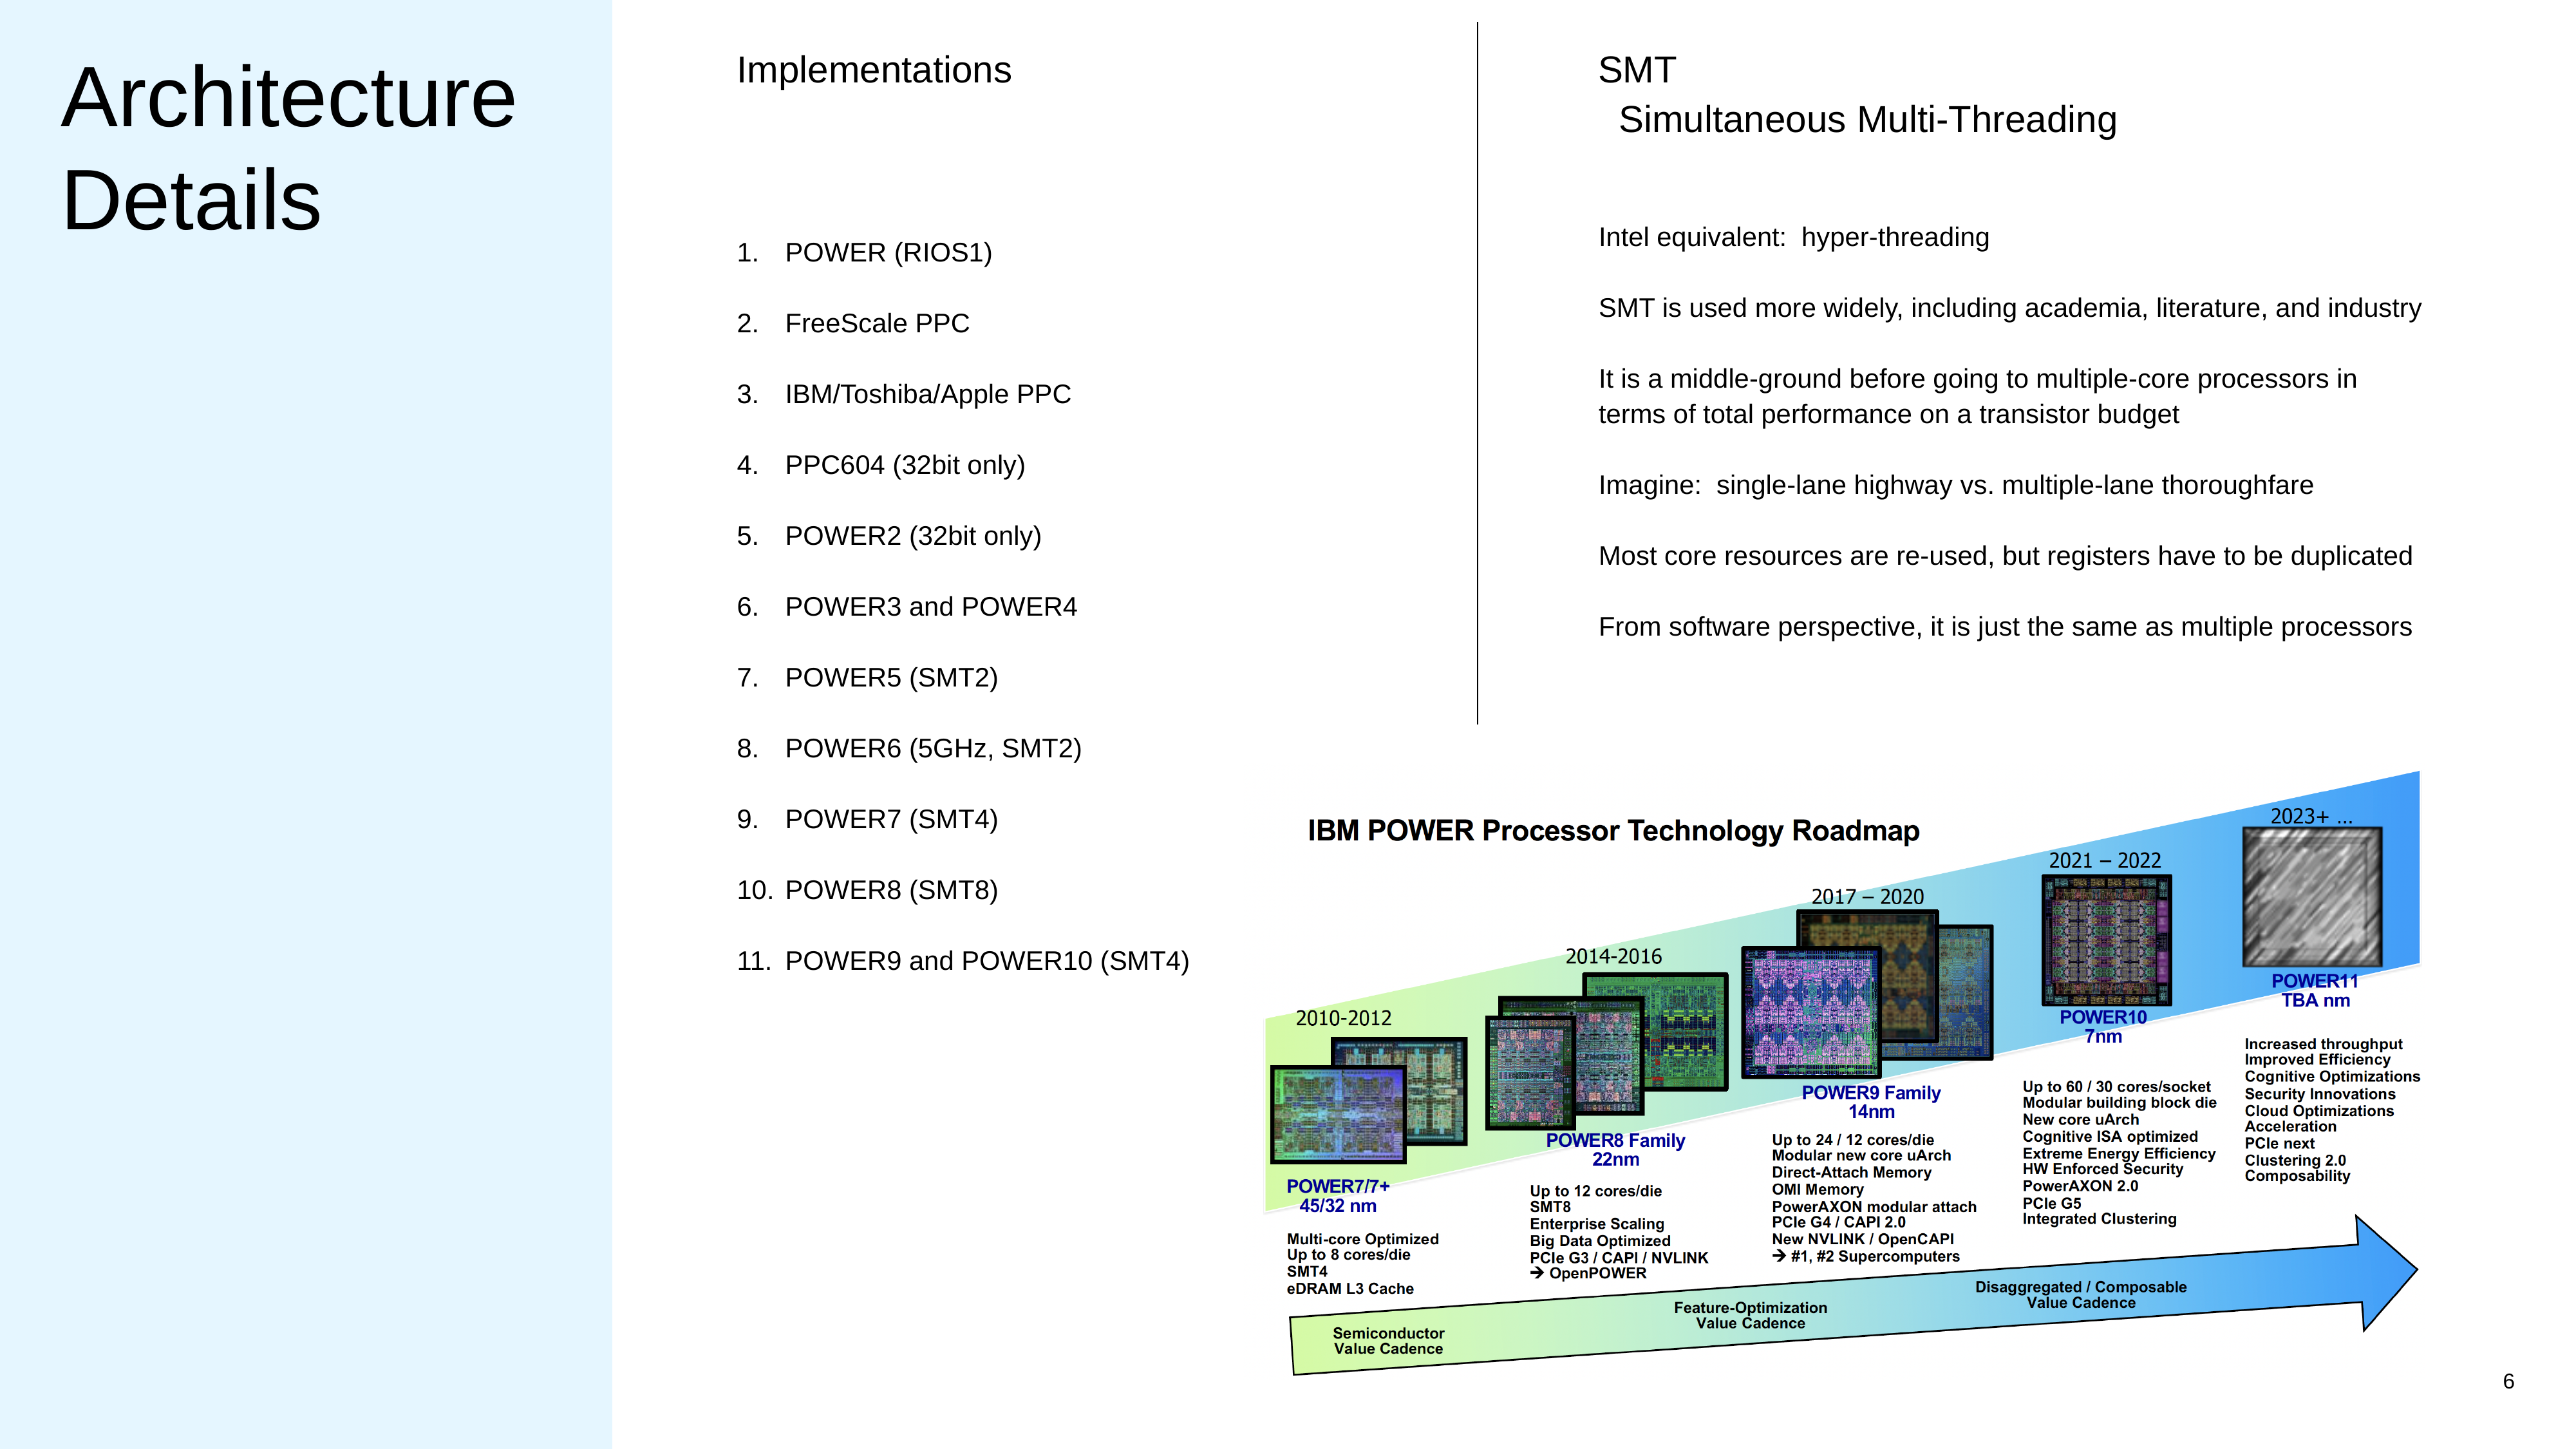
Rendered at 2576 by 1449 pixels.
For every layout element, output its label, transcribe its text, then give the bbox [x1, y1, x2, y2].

title Architecture Details [60, 40, 1227, 524]
text_box [0, 0, 613, 1449]
list Implementations [736, 40, 1261, 202]
list Intel equivalent: hyper-threading SMT is used more widely, including academia, literature, and industry It is a middle-ground before going to multiple-core processors in terms of total performance on a transistor budget Imagine: single-lane highway vs. multiple-lane thoroughfare Most core resources are re-used, but registers have to be duplicated From software perspective, it is just the same as multiple processors [1598, 216, 2426, 686]
picture [1243, 763, 2426, 1380]
list POWER (RIOS1) FreeScale PPC IBM/Toshiba/Apple PPC PPC604 (32bit only) POWER2 (32bit only) POWER3 and POWER4 POWER5 (SMT2) POWER6 (5GHz, SMT2) POWER7 (SMT4) POWER8 (SMT8) POWER9 and POWER10 (SMT4) [736, 231, 1387, 1025]
list SMT Simultaneous Multi-Threading [1597, 40, 2123, 202]
slide_number 6 [2486, 1366, 2515, 1394]
